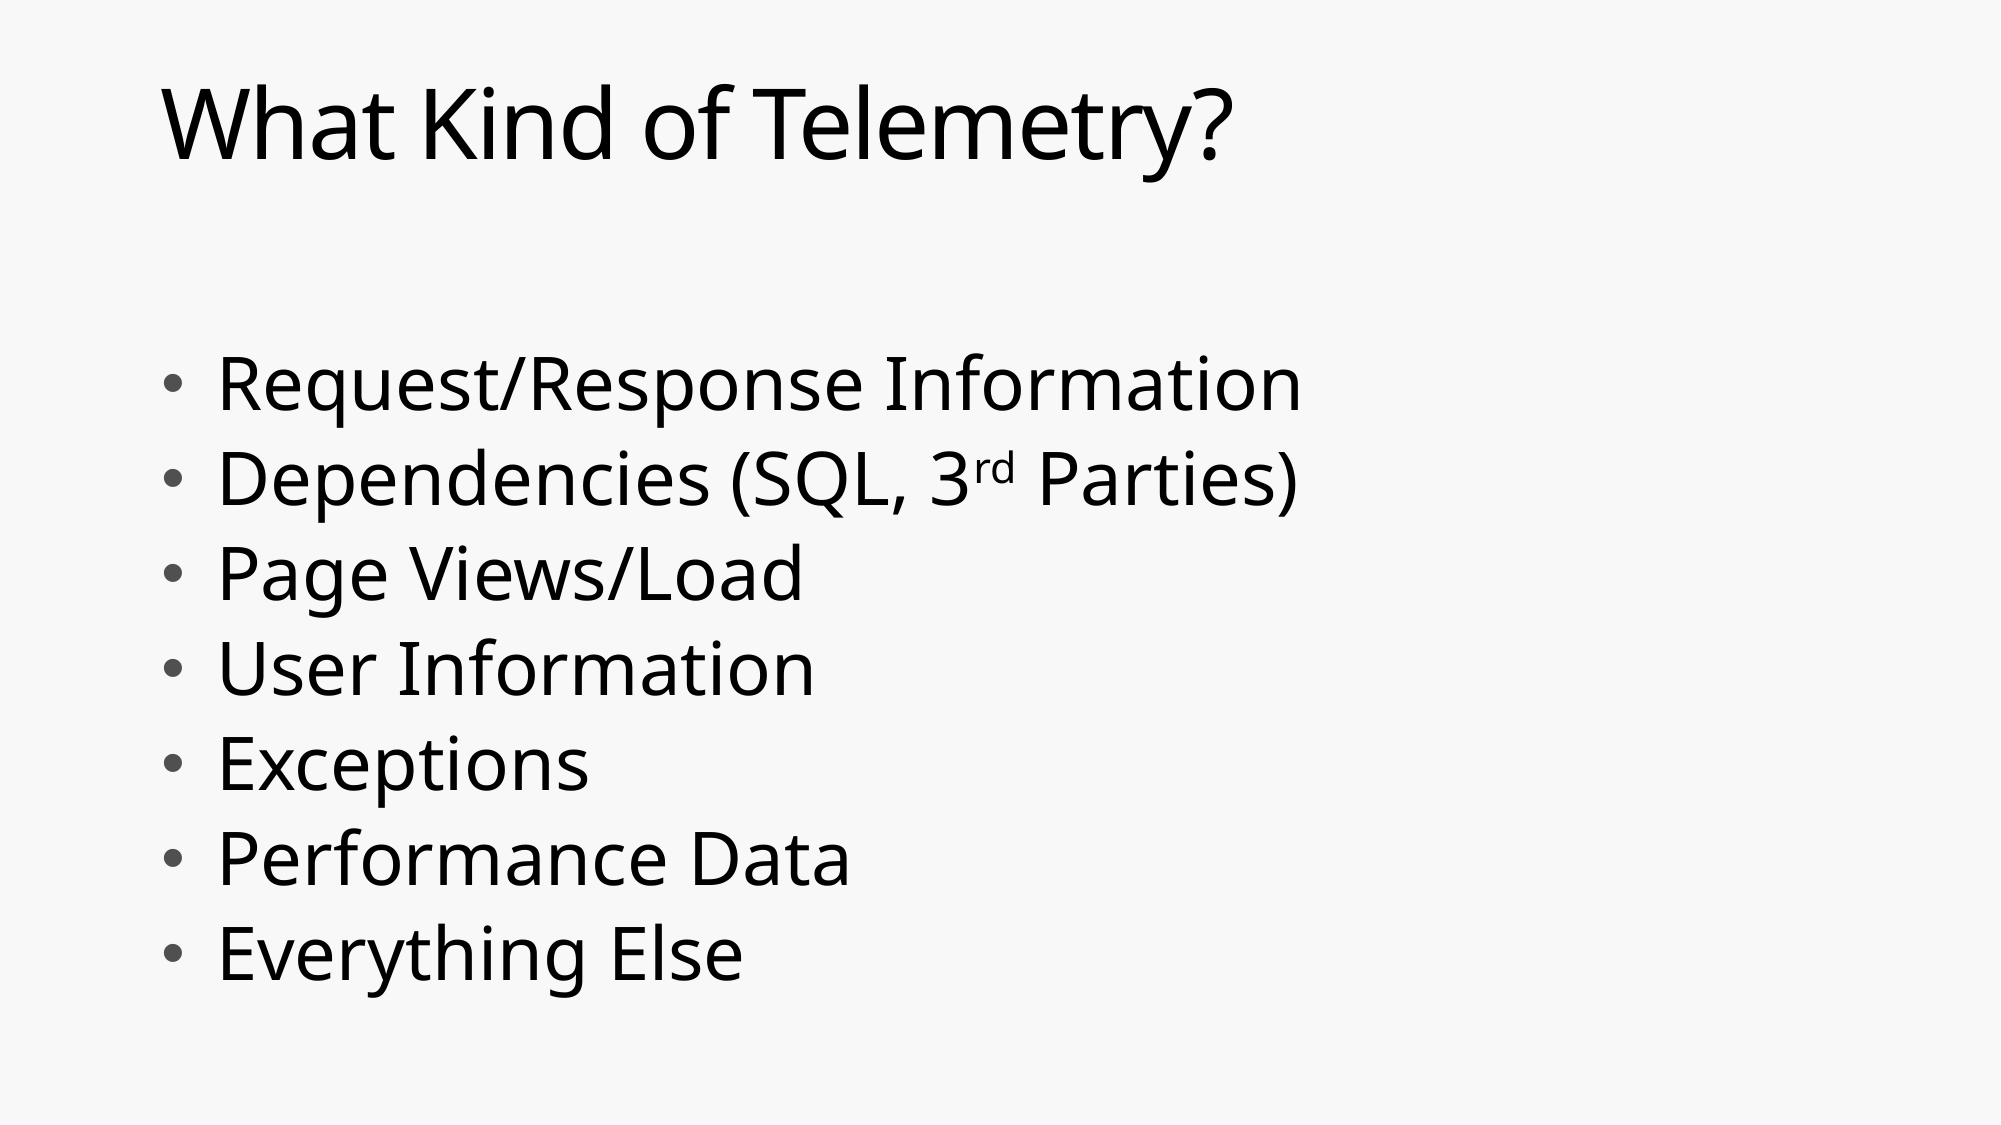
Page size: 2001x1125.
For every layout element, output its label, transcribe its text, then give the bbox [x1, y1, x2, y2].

title What Kind of Telemetry? [136, 59, 1863, 278]
list Request/Response Information Dependencies (SQL, 3rd Parties) Page Views/Load User Information Exceptions Performance Data Everything Else [137, 331, 1863, 1014]
